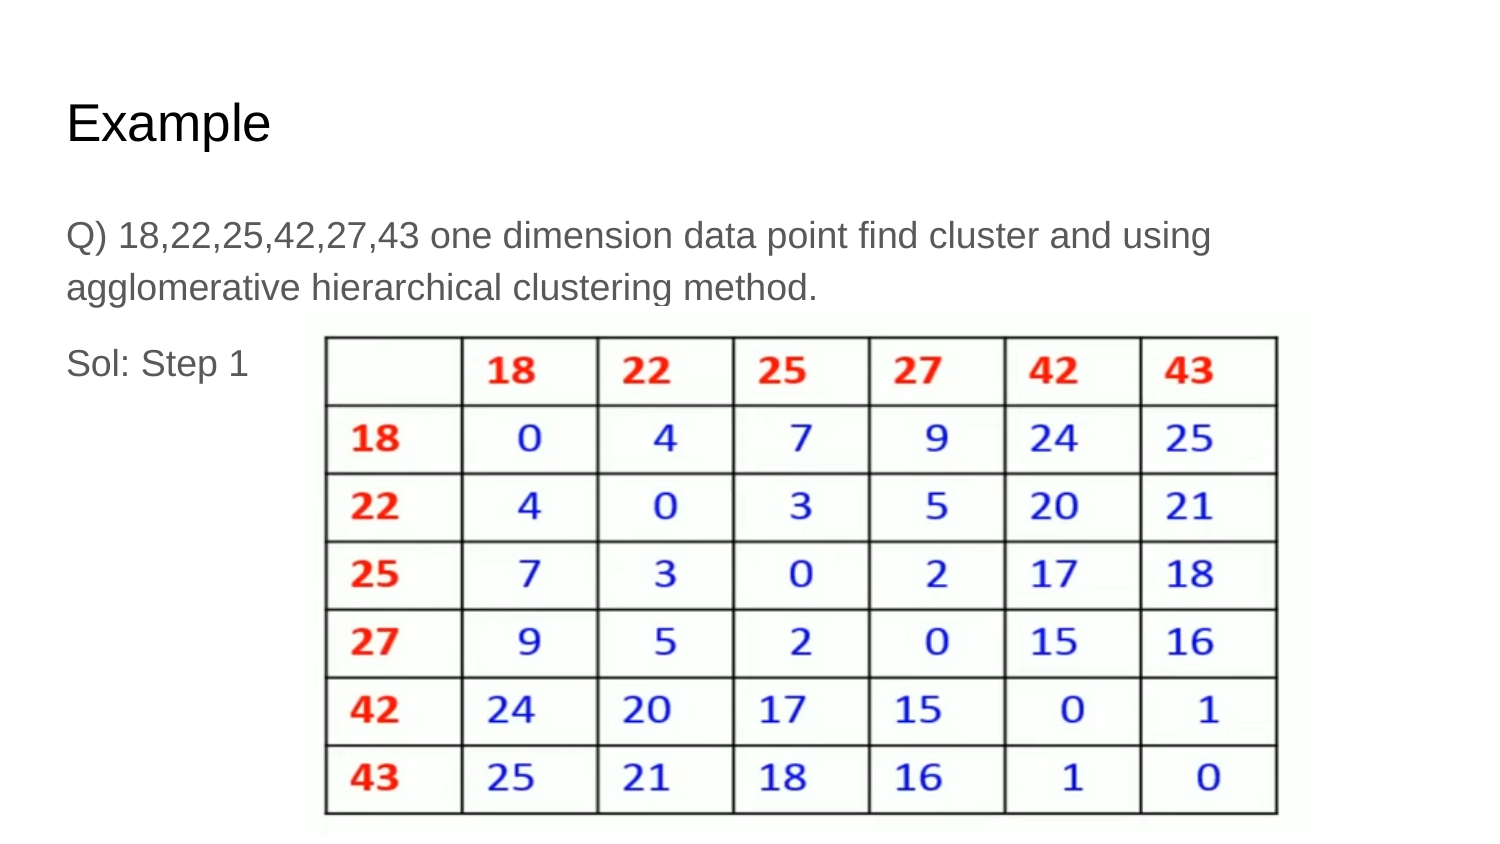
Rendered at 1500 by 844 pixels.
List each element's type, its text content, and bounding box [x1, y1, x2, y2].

list Q) 18,22,25,42,27,43 one dimension data point find cluster and using agglomerative hierarchical clustering method. Sol: Step 1 [51, 189, 1449, 750]
title Example [51, 72, 1449, 167]
picture [300, 306, 1312, 837]
